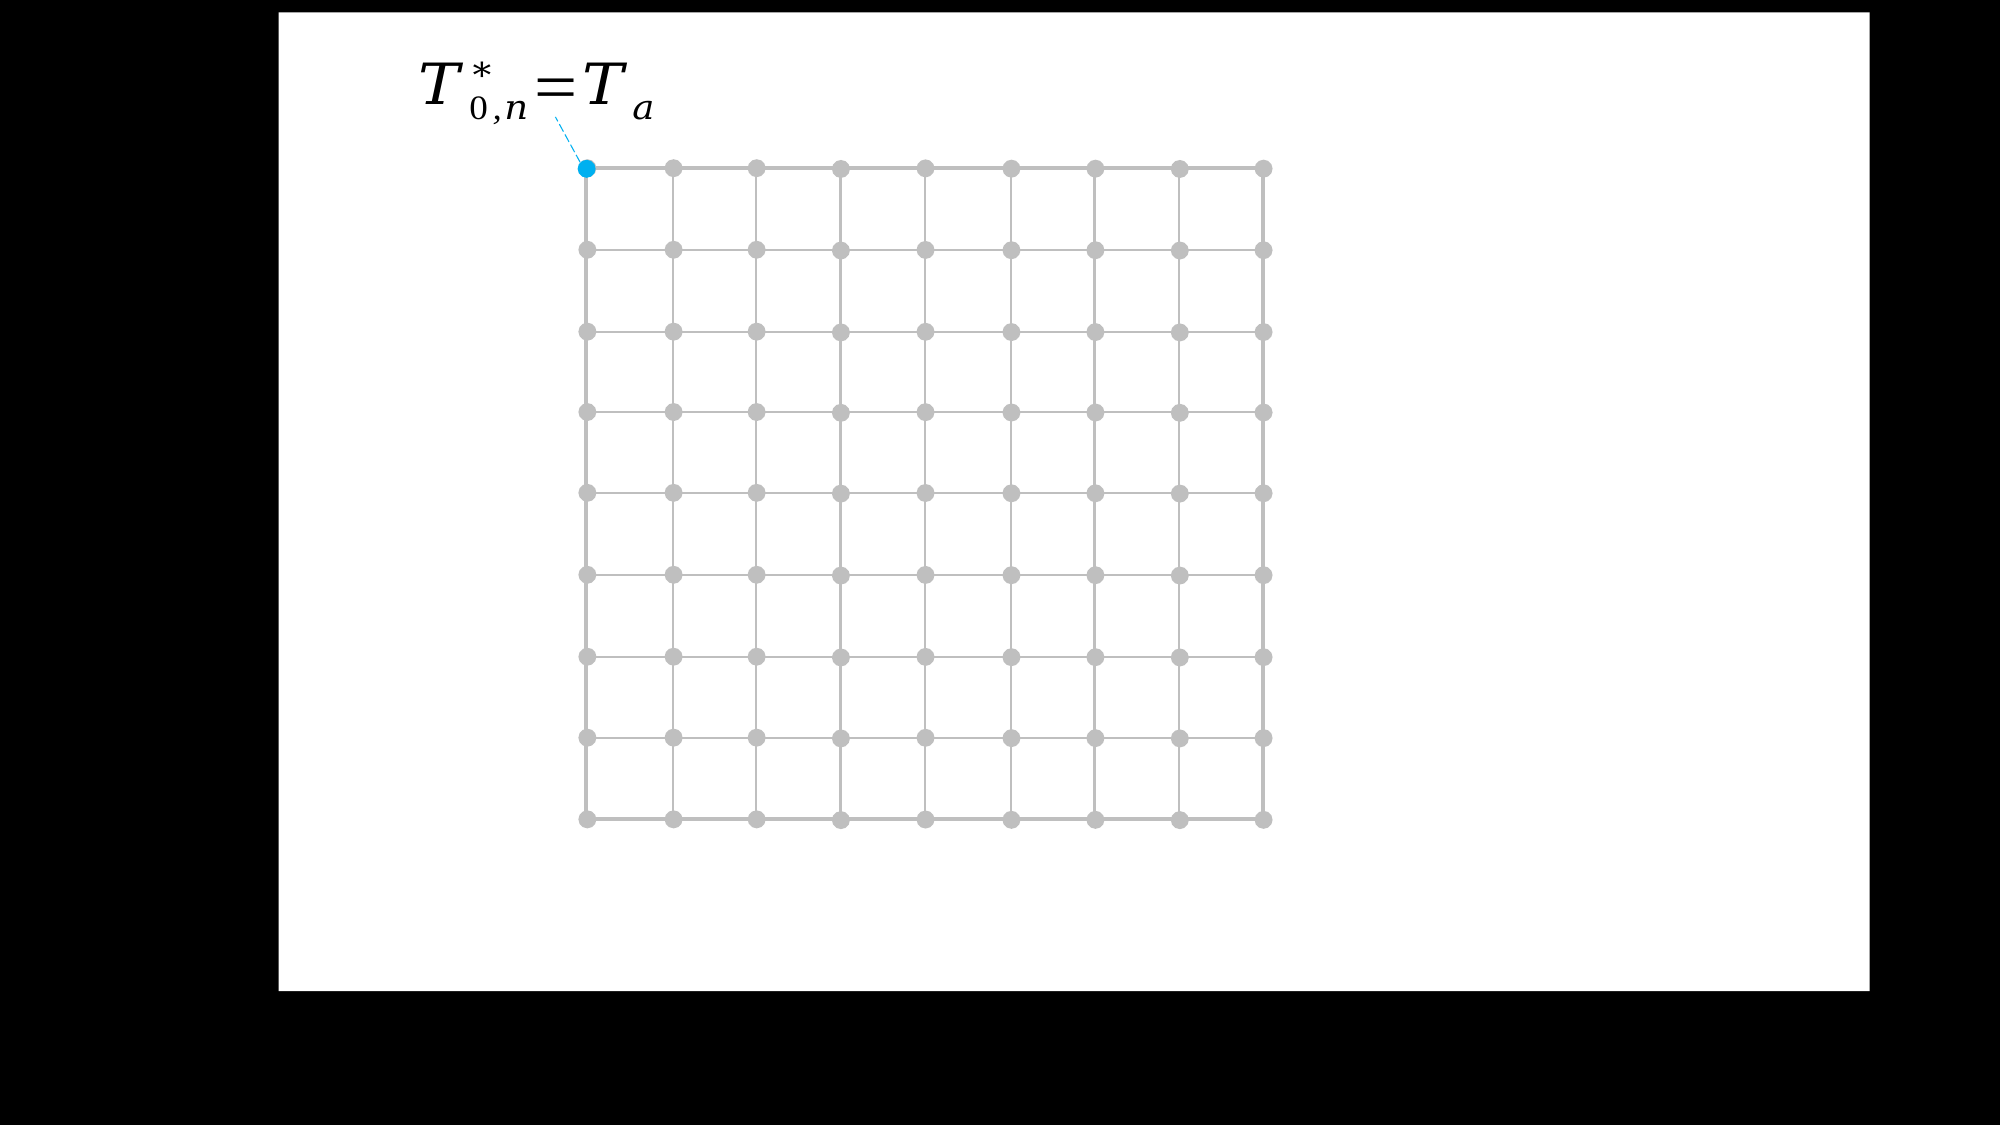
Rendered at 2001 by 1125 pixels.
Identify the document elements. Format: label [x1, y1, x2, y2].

text_box [555, 116, 581, 163]
text_box [277, 11, 1871, 992]
text_box [578, 159, 1273, 830]
text_box [588, 168, 1263, 819]
